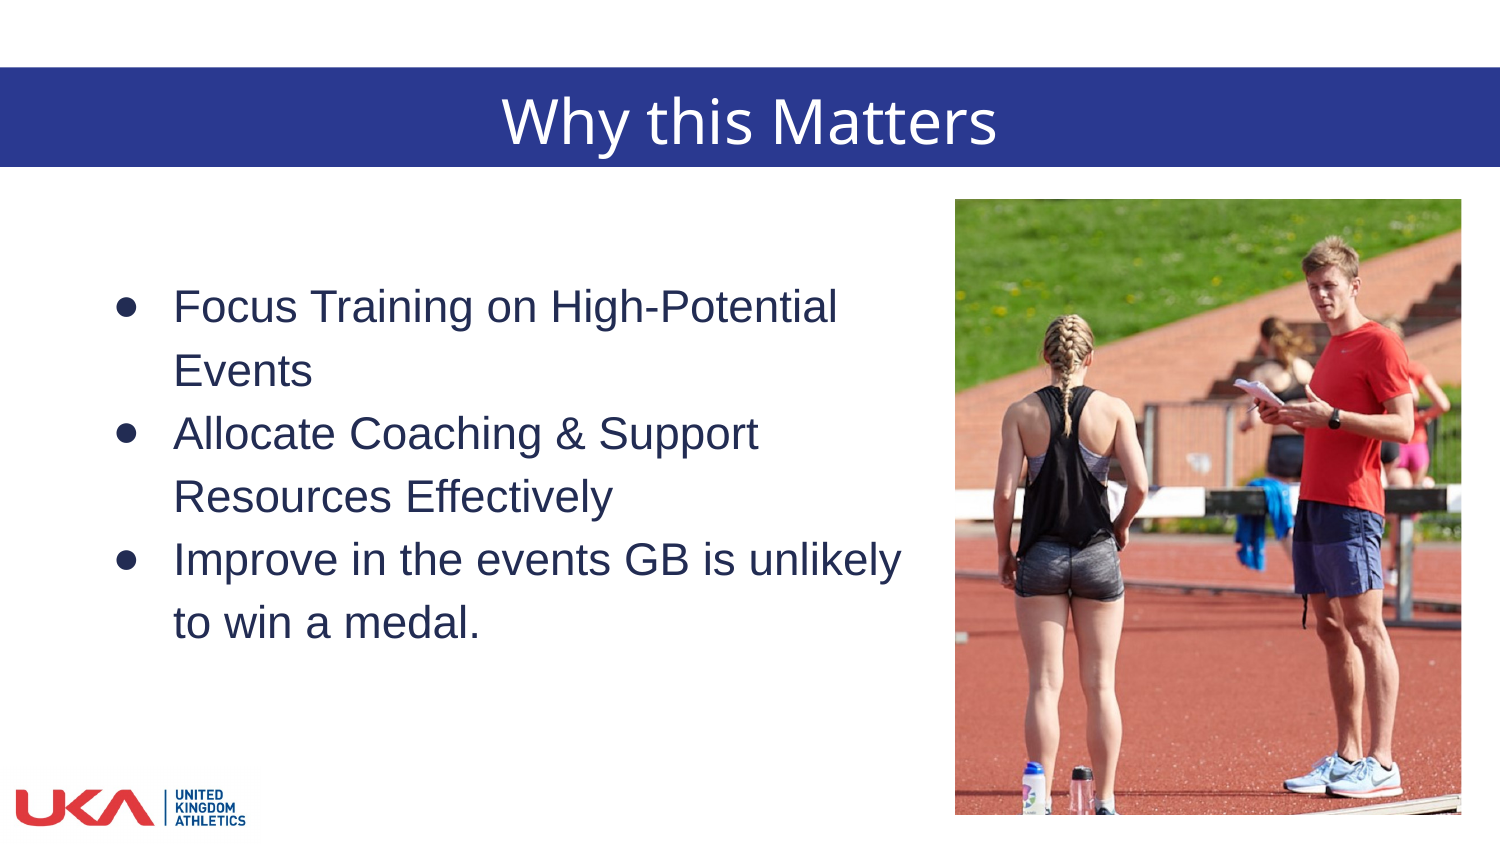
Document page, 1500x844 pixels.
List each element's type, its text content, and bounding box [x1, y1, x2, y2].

picture [954, 199, 1462, 815]
text_box Focus Training on High-Potential Events Allocate Coaching & Support Resources Effectively Improve in the events GB is unlikely to win a medal. [83, 253, 931, 628]
picture [0, 766, 261, 844]
title Why this Matters [0, 67, 1500, 167]
